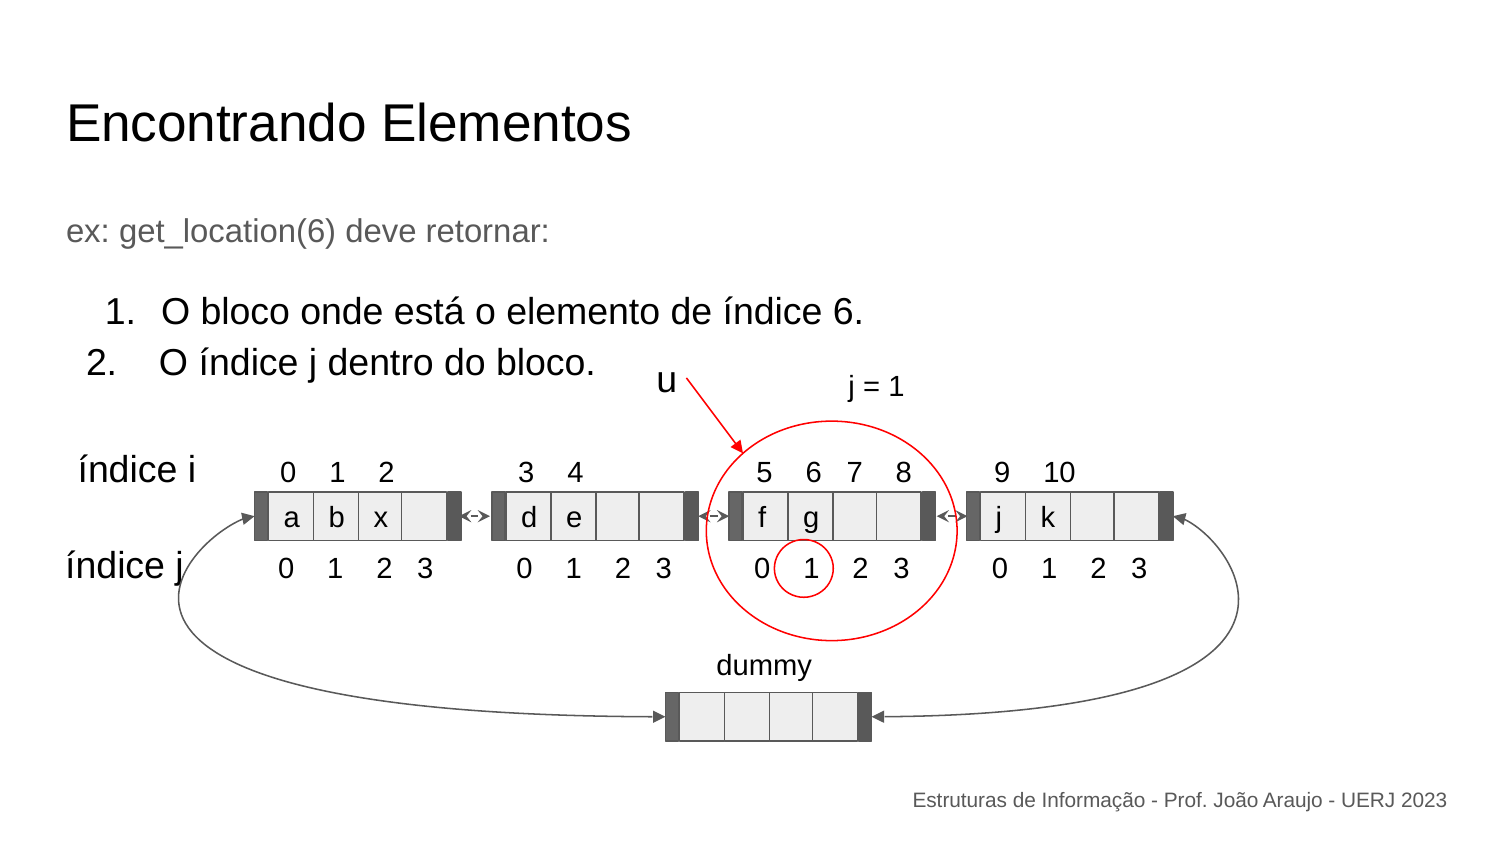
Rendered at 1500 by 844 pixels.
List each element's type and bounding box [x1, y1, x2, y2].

text_box [833, 351, 939, 417]
title [51, 72, 1449, 167]
text_box [62, 272, 1244, 742]
text_box [50, 525, 228, 636]
text_box [1197, 525, 1232, 567]
list [51, 189, 758, 265]
